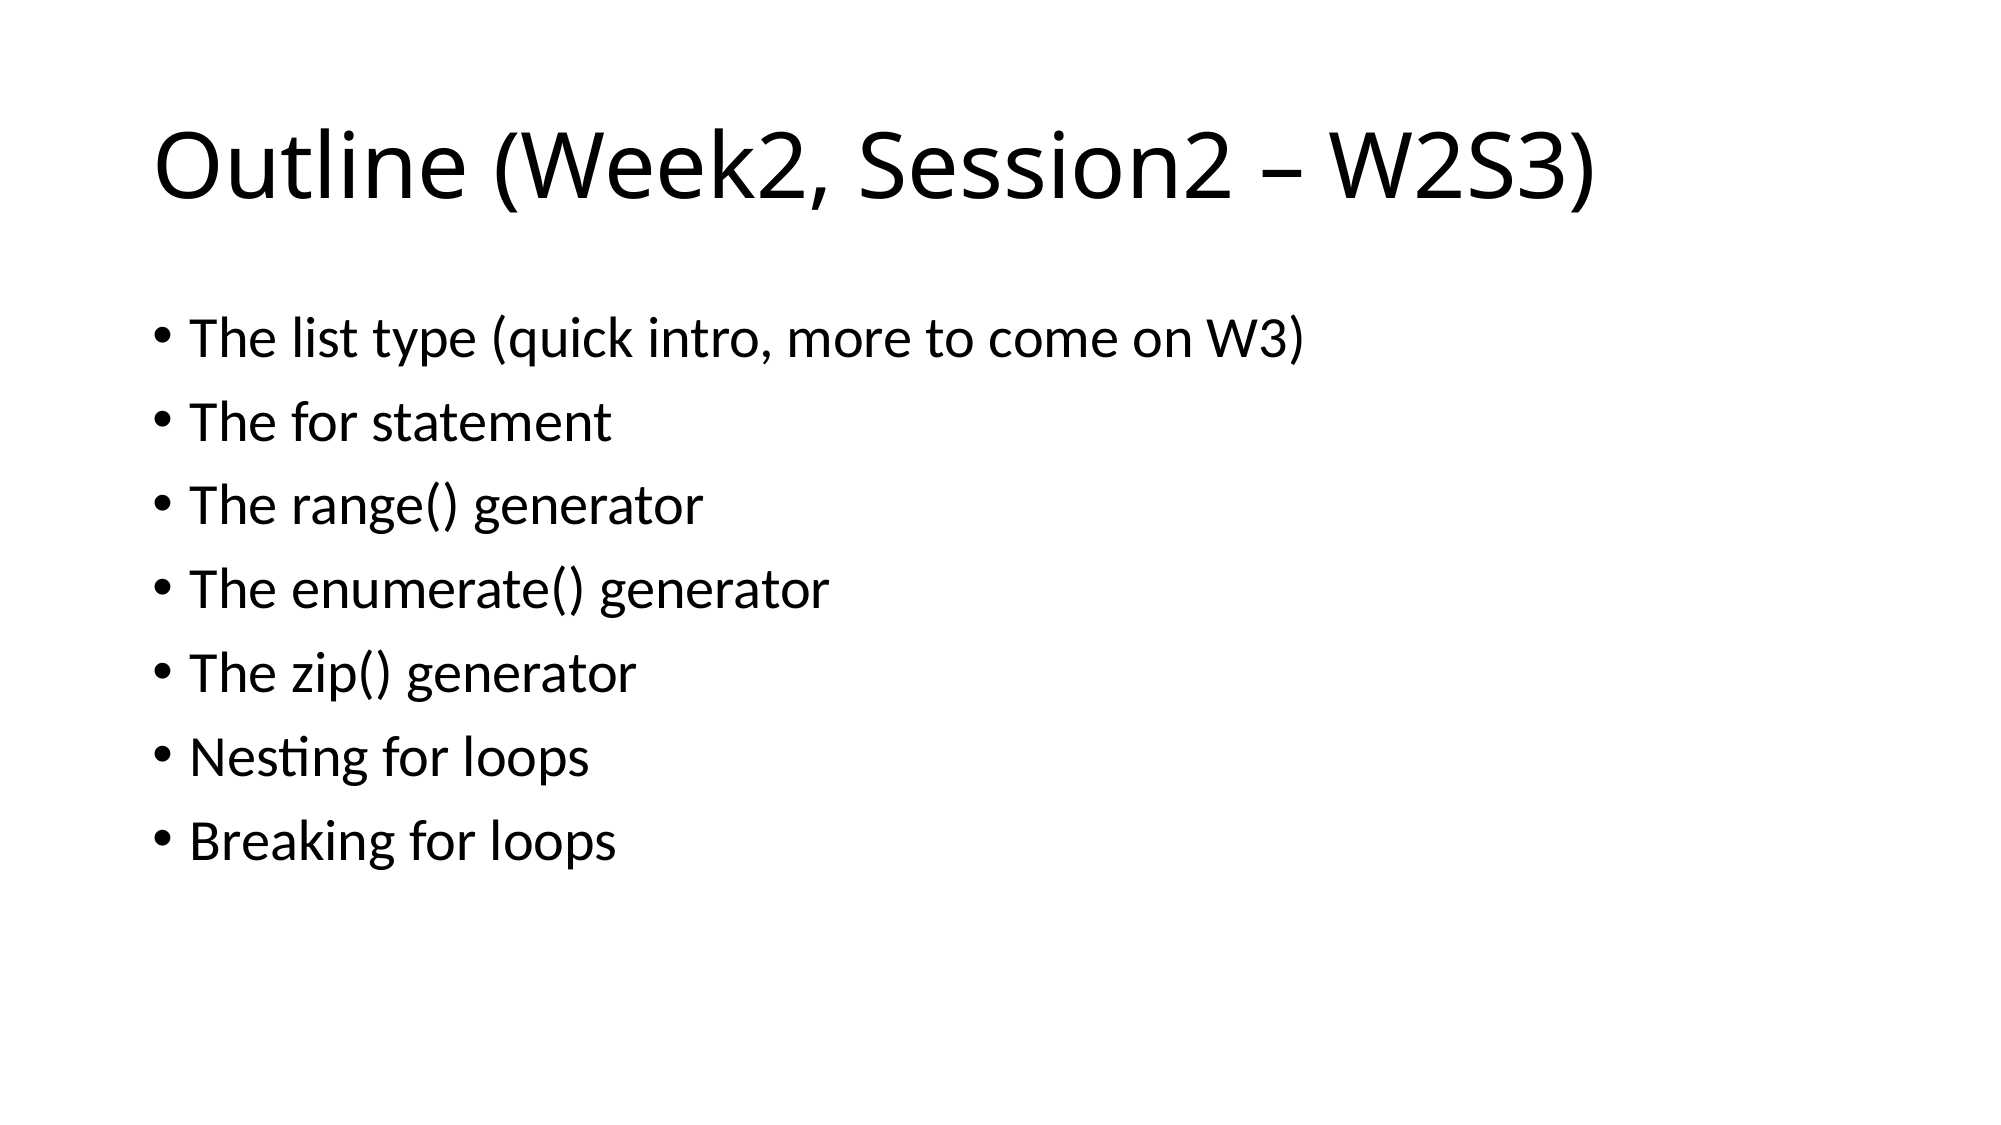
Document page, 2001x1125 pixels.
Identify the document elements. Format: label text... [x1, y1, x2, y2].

title Outline (Week2, Session2 – W2S3) [137, 59, 1863, 278]
list The list type (quick intro, more to come on W3) The for statement The range() generator The enumerate() generator The zip() generator Nesting for loops Breaking for loops [137, 299, 1863, 1014]
